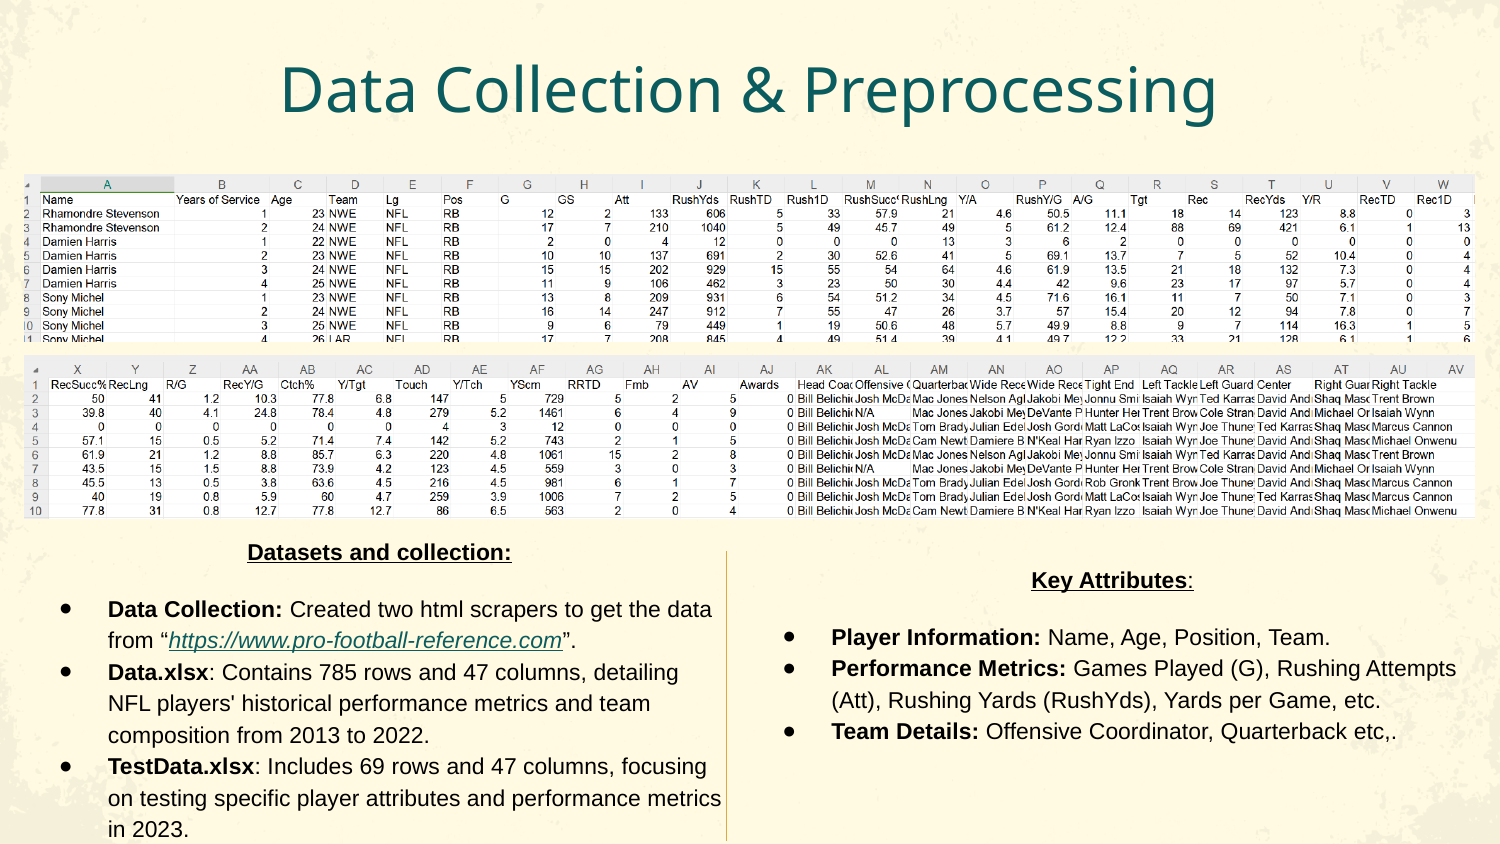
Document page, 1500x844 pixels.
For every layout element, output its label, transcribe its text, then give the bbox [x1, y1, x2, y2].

text_box Datasets and collection: Data Collection: Created two html scrapers to get the data from “https://www.pro-football-reference.com”. Data.xlsx: Contains 785 rows and 47 columns, detailing NFL players' historical performance metrics and team composition from 2013 to 2022. TestData.xlsx: Includes 69 rows and 47 columns, focusing on testing specific player attributes and performance metrics in 2023. [18, 518, 742, 778]
picture [24, 355, 1476, 519]
text_box Key Attributes: Player Information: Name, Age, Position, Team. Performance Metrics: Games Played (G), Rushing Attempts (Att), Rushing Yards (RushYds), Yards per Game, etc. Team Details: Offensive Coordinator, Quarterback etc,. [741, 550, 1484, 810]
title Data Collection & Preprocessing [118, 43, 1382, 124]
picture [24, 174, 1476, 342]
